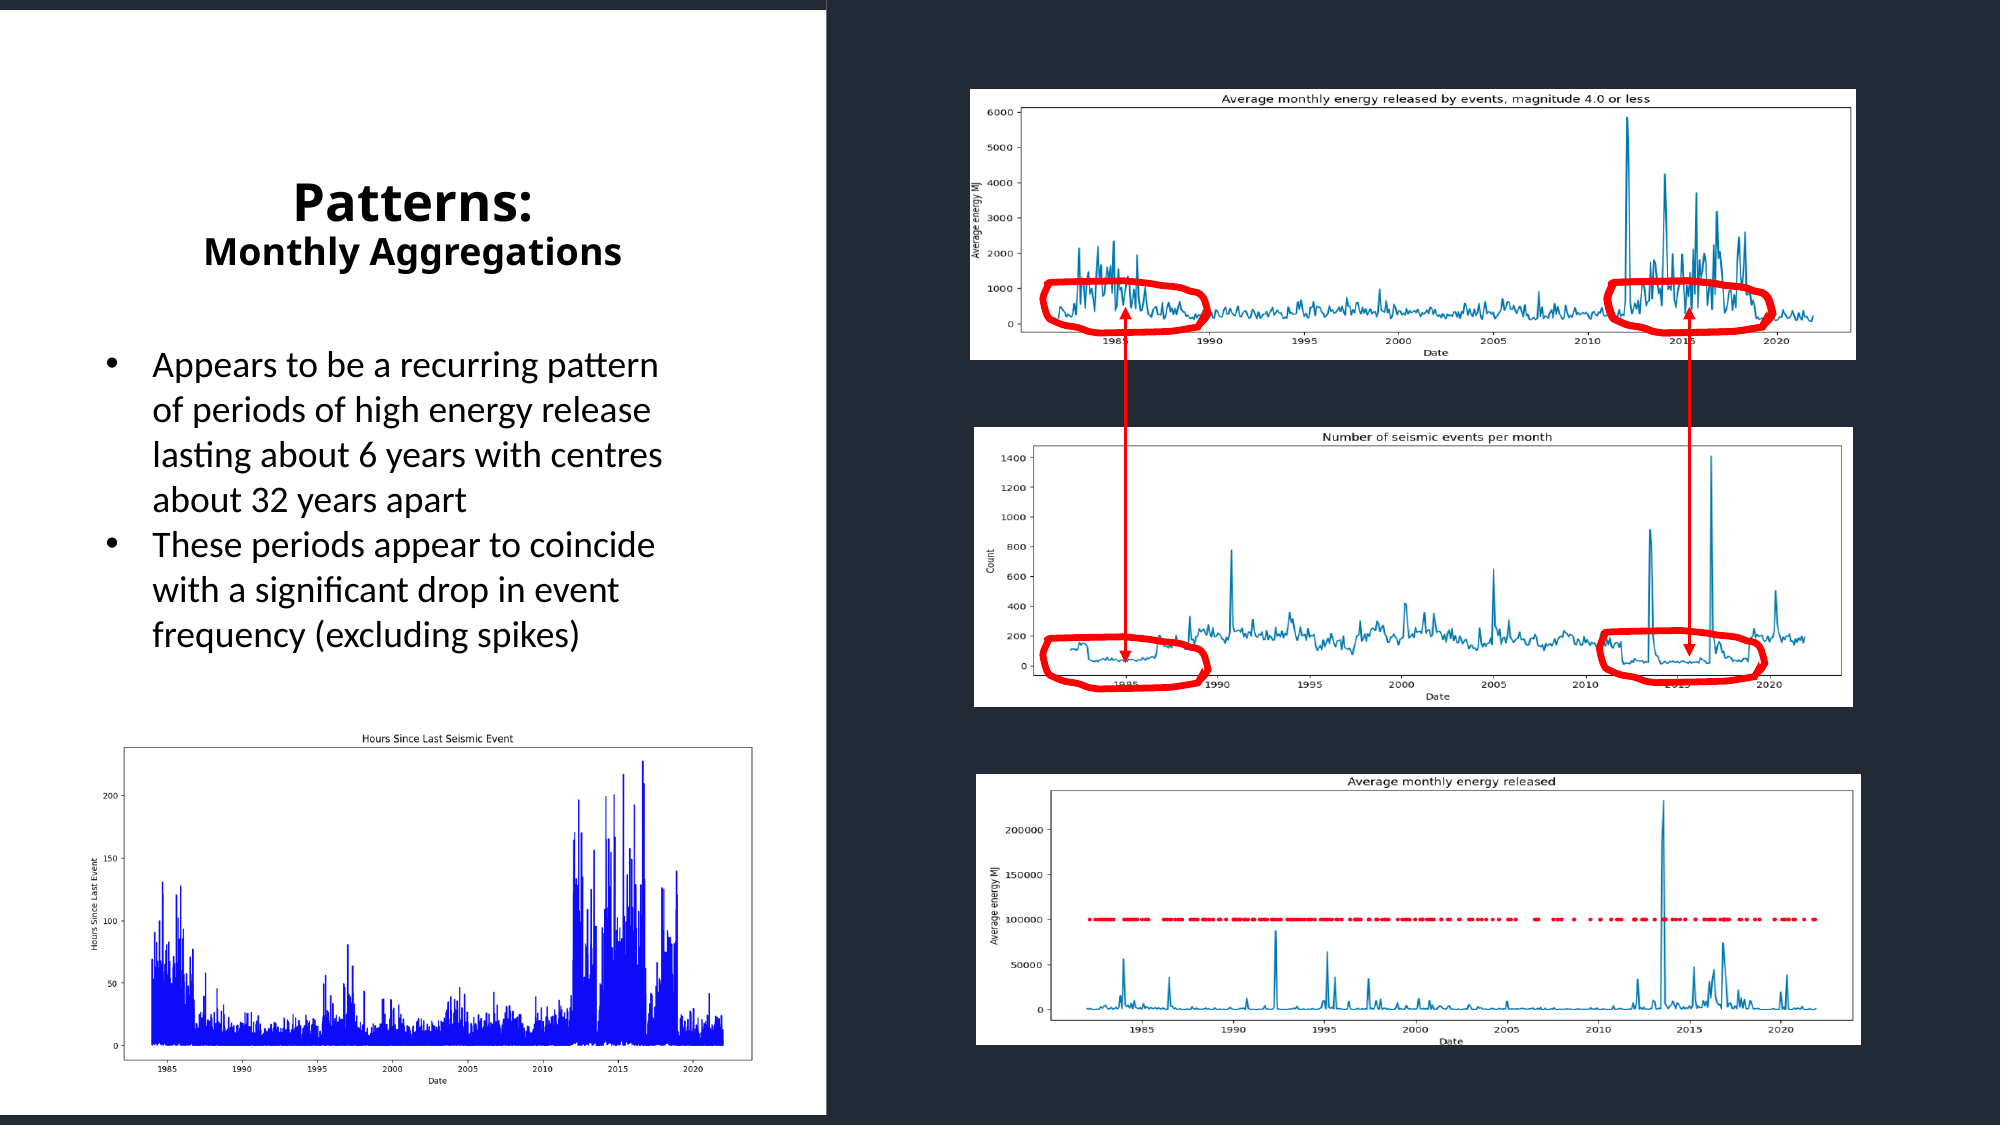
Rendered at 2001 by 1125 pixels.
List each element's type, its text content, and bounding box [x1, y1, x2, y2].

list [976, 774, 1861, 1045]
text_box [0, 0, 825, 11]
text_box [0, 1114, 828, 1125]
text_box [825, 0, 2000, 1125]
picture [970, 89, 1856, 360]
text_box Appears to be a recurring pattern of periods of high energy release lasting about 6 years with centres about 32 years apart These periods appear to coincide with a significant drop in event frequency (excluding spikes) [90, 333, 712, 663]
picture [90, 733, 758, 1086]
picture [974, 427, 1853, 707]
title Patterns: Monthly Aggregations [90, 168, 735, 281]
text_box [0, 11, 825, 1114]
